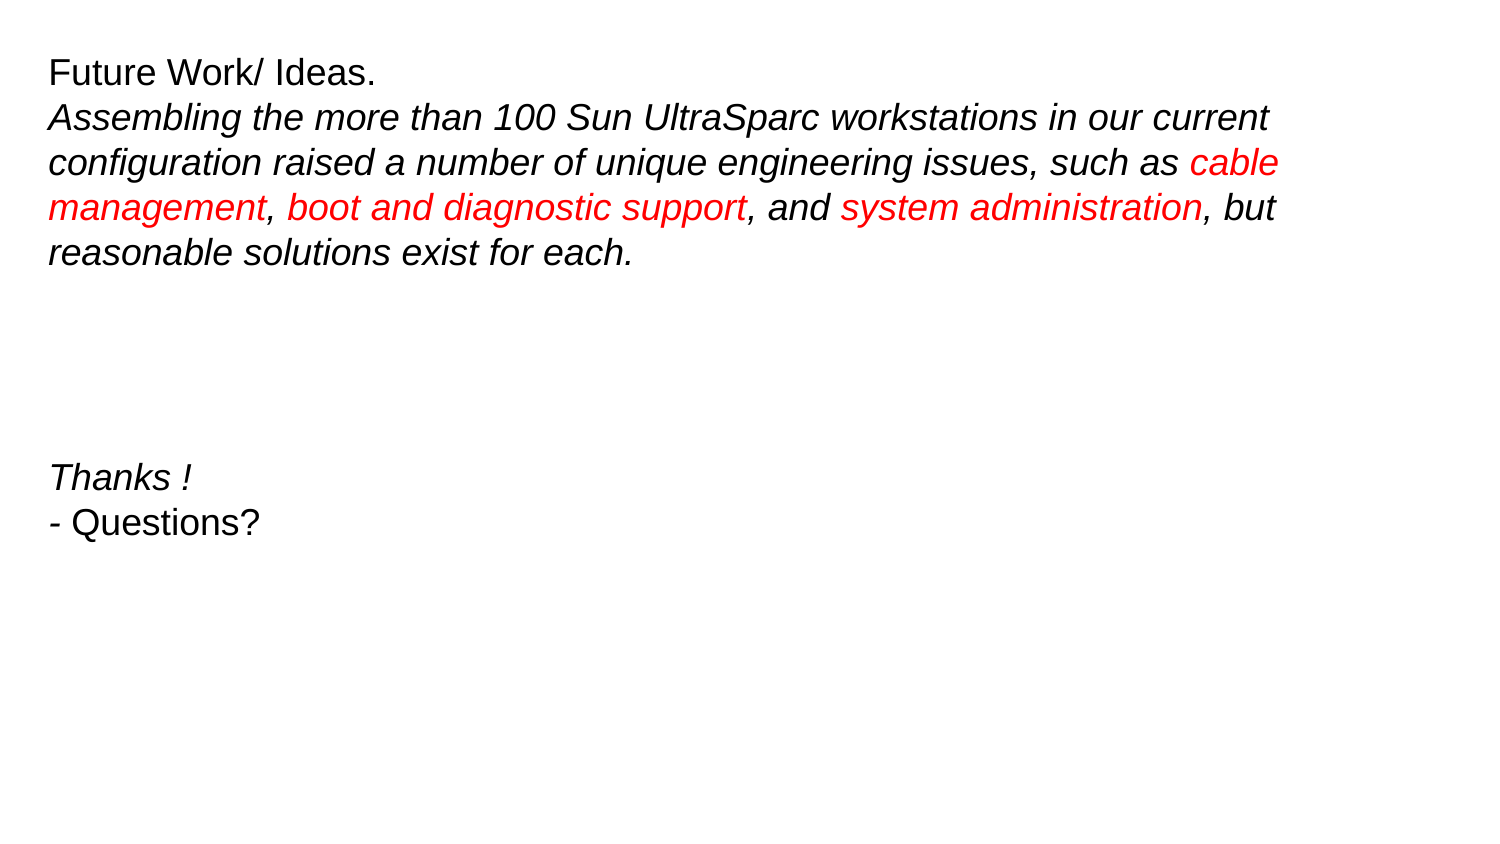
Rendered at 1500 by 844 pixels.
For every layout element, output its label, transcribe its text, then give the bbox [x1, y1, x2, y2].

text_box Future Work/ Ideas. Assembling the more than 100 Sun UltraSparc workstations in our current configuration raised a number of unique engineering issues, such as cable management, boot and diagnostic support, and system administration, but reasonable solutions exist for each. Thanks ! - Questions? [33, 33, 1455, 734]
